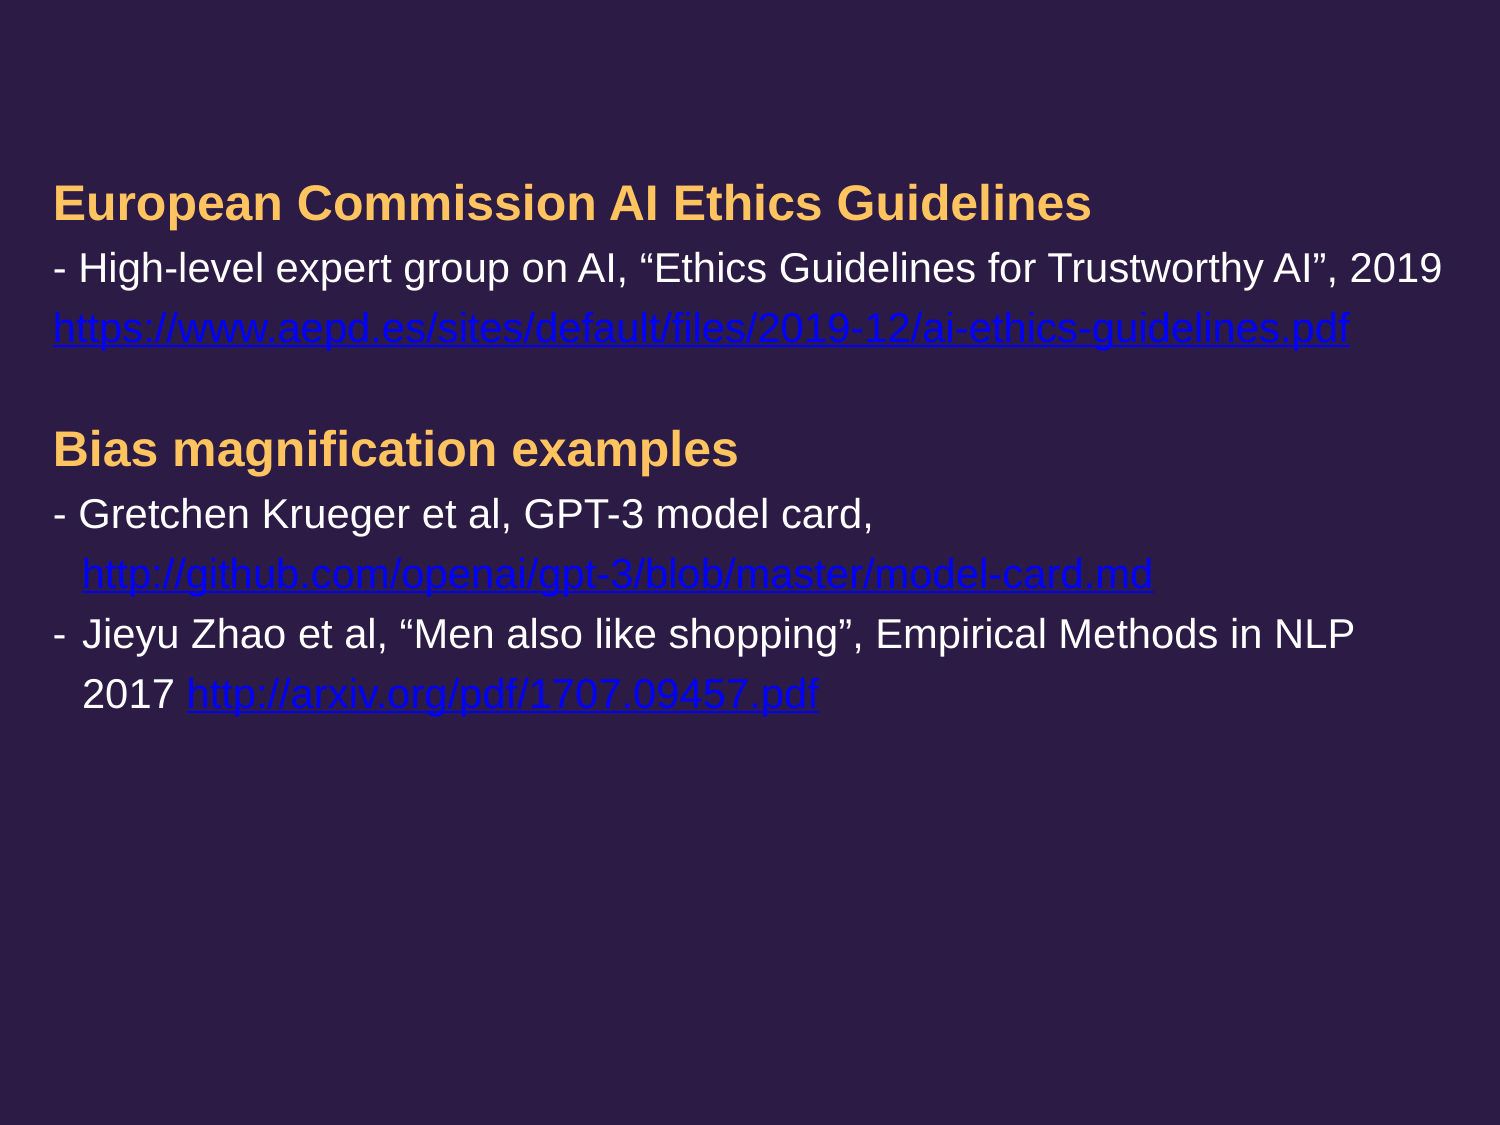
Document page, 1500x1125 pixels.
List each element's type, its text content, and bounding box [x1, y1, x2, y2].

list European Commission AI Ethics Guidelines - High-level expert group on AI, “Ethics Guidelines for Trustworthy AI”, 2019 https://www.aepd.es/sites/default/files/2019-12/ai-ethics-guidelines.pdf Bias magnification examples - Gretchen Krueger et al, GPT-3 model card, http://github.com/openai/gpt-3/blob/master/model-card.md Jieyu Zhao et al, “Men also like shopping”, Empirical Methods in NLP 2017 http://arxiv.org/pdf/1707.09457.pdf [38, 151, 1462, 1125]
